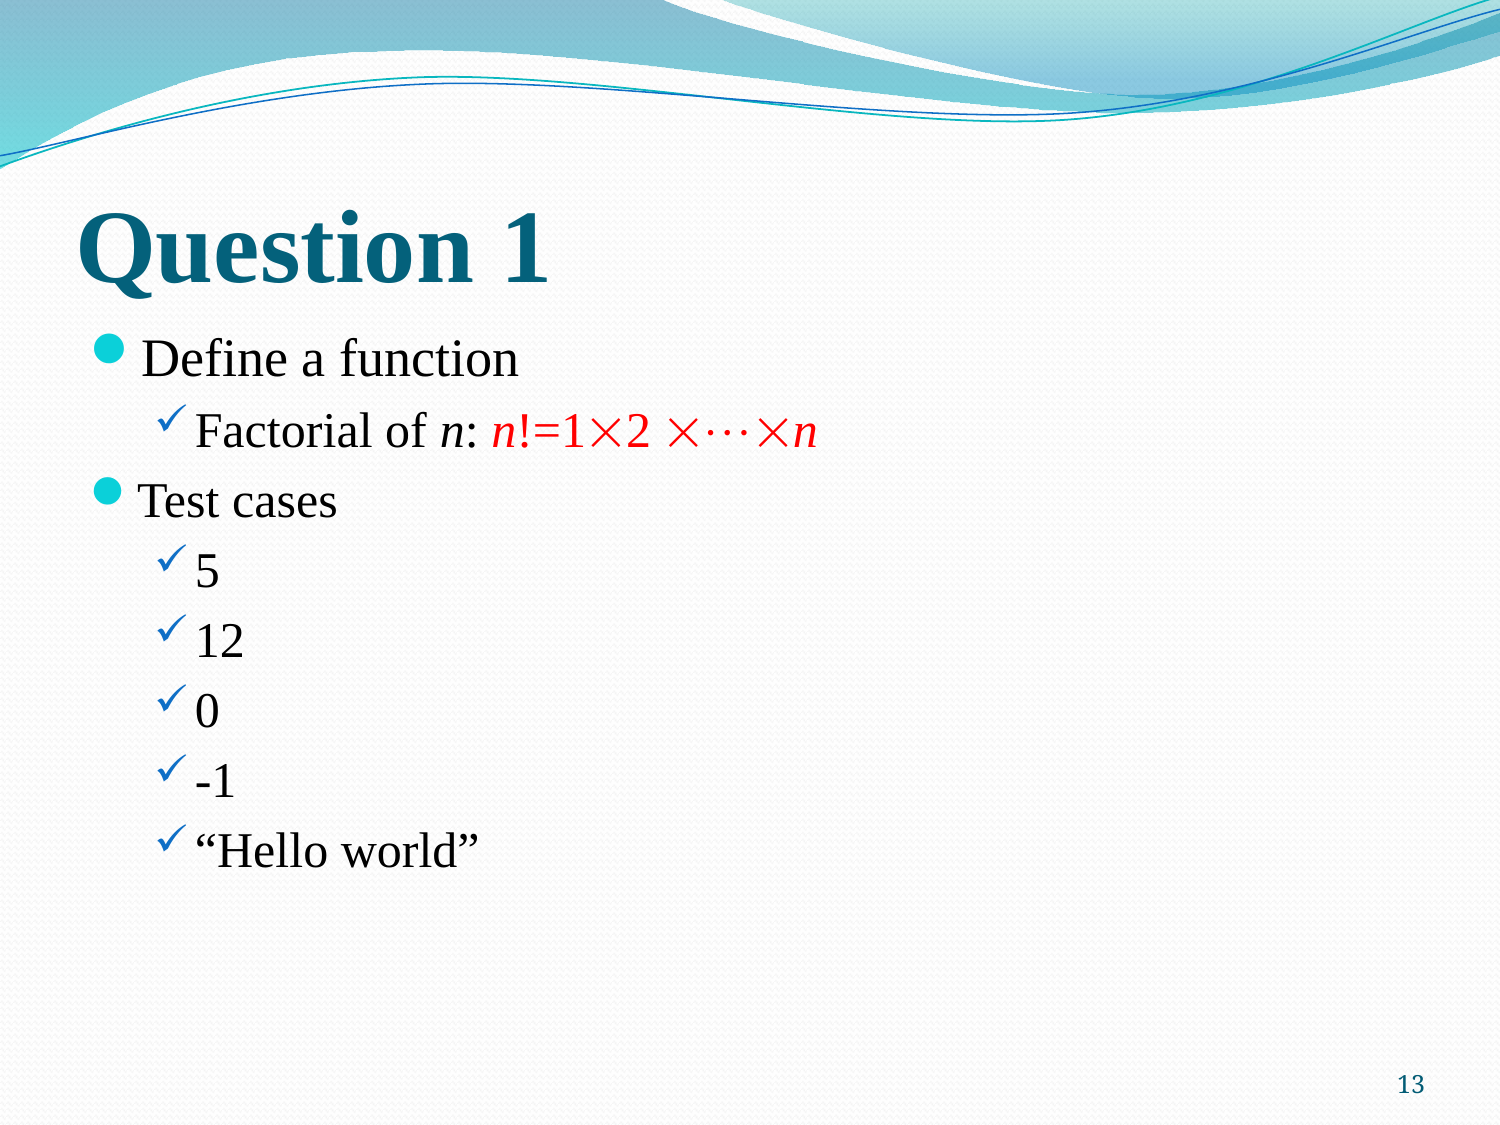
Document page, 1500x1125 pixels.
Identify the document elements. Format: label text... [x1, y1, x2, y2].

slide_number 13 [1299, 1042, 1425, 1103]
title Question 1 [75, 115, 1425, 303]
list Define a function Factorial of n: n!=12 n Test cases 5 12 0 -1 “Hello world” [75, 314, 1425, 1043]
